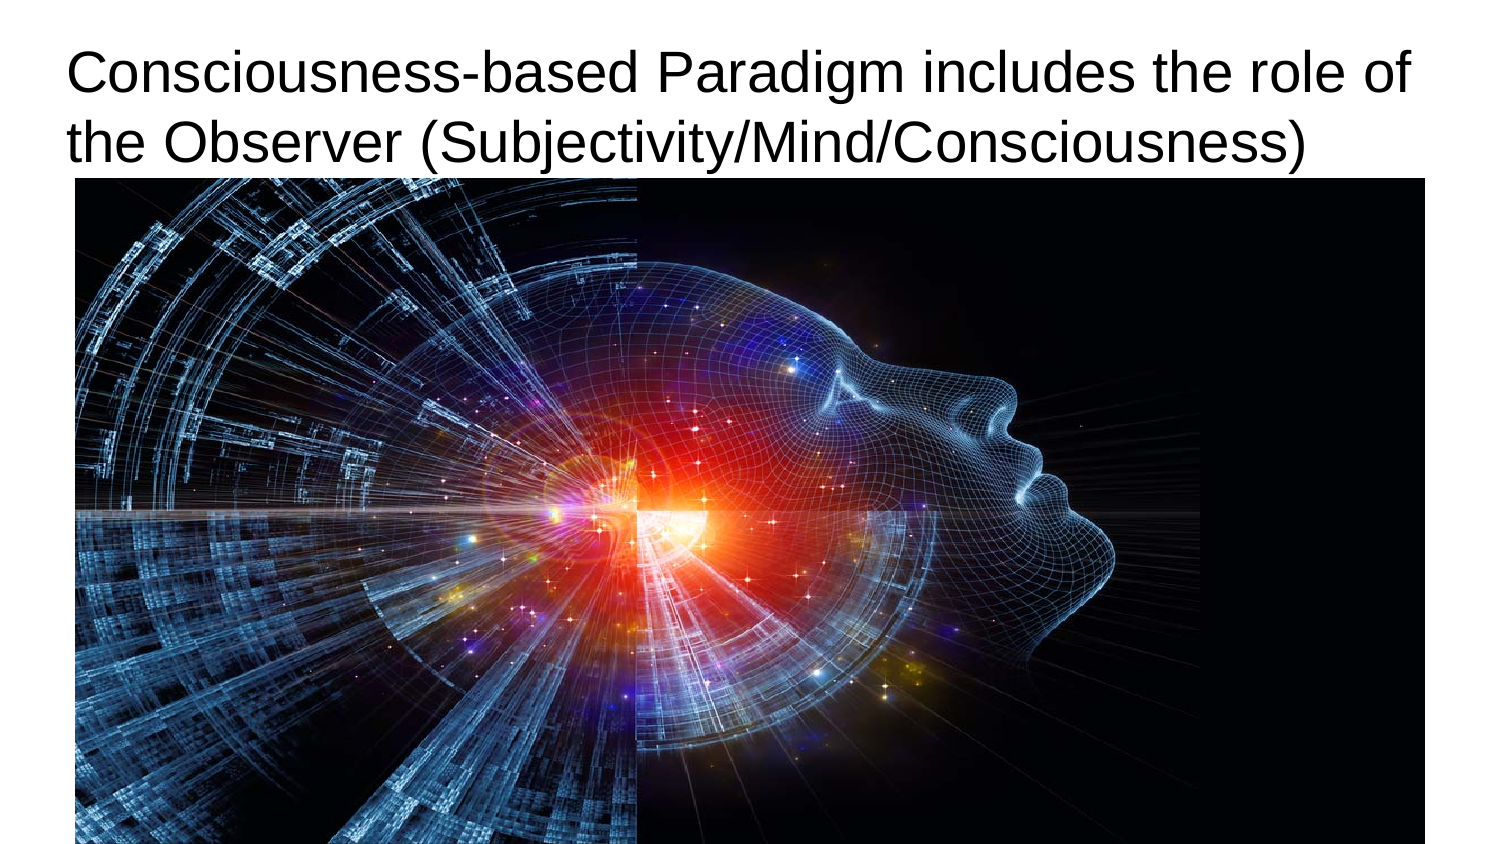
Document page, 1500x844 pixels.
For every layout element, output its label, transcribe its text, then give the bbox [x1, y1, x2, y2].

picture [74, 178, 1426, 844]
title Consciousness-based Paradigm includes the role of the Observer (Subjectivity/Mind/Consciousness) [51, 19, 1449, 167]
